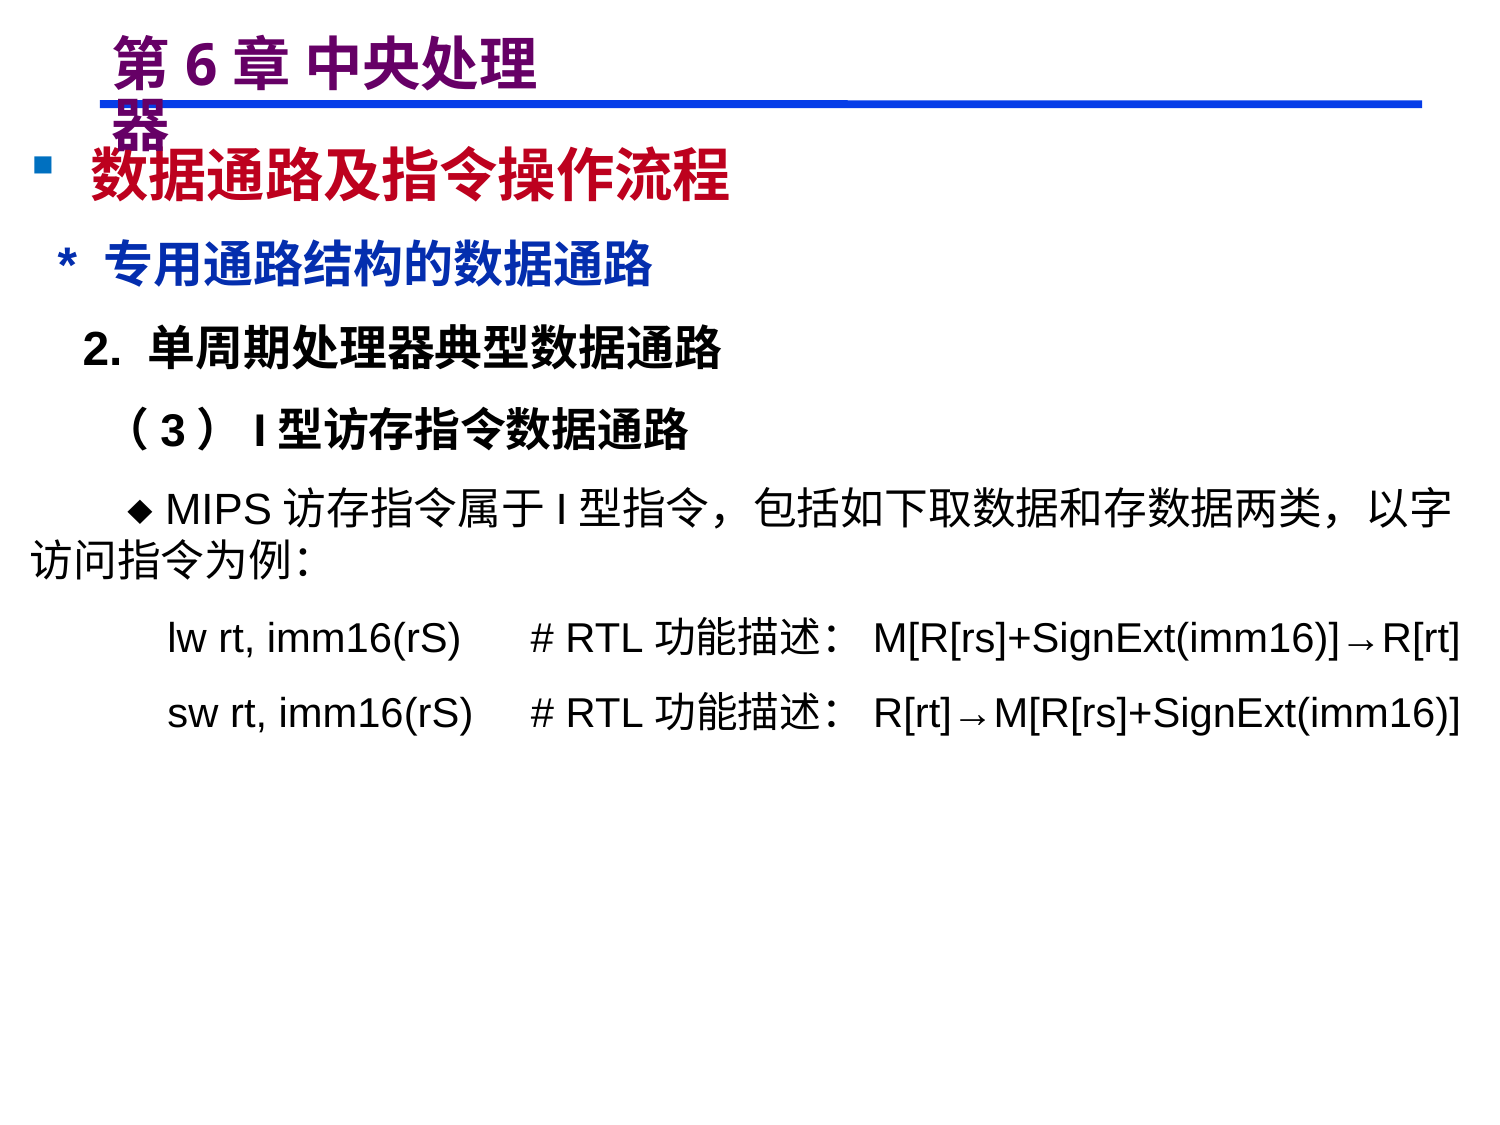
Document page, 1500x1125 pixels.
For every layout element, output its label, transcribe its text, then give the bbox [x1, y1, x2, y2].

subtitle 数据通路及指令操作流程 * 专用通路结构的数据通路 2. 单周期处理器典型数据通路 （3）I型访存指令数据通路  MIPS访存指令属于I型指令，包括如下取数据和存数据两类，以字访问指令为例： lw rt, imm16(rS) # RTL功能描述：M[R[rs]+SignExt(imm16)]→R[rt] sw rt, imm16(rS) # RTL功能描述：R[rt]→M[R[rs]+SignExt(imm16)] [14, 129, 1486, 759]
title 第6章 中央处理器 [100, 32, 593, 230]
